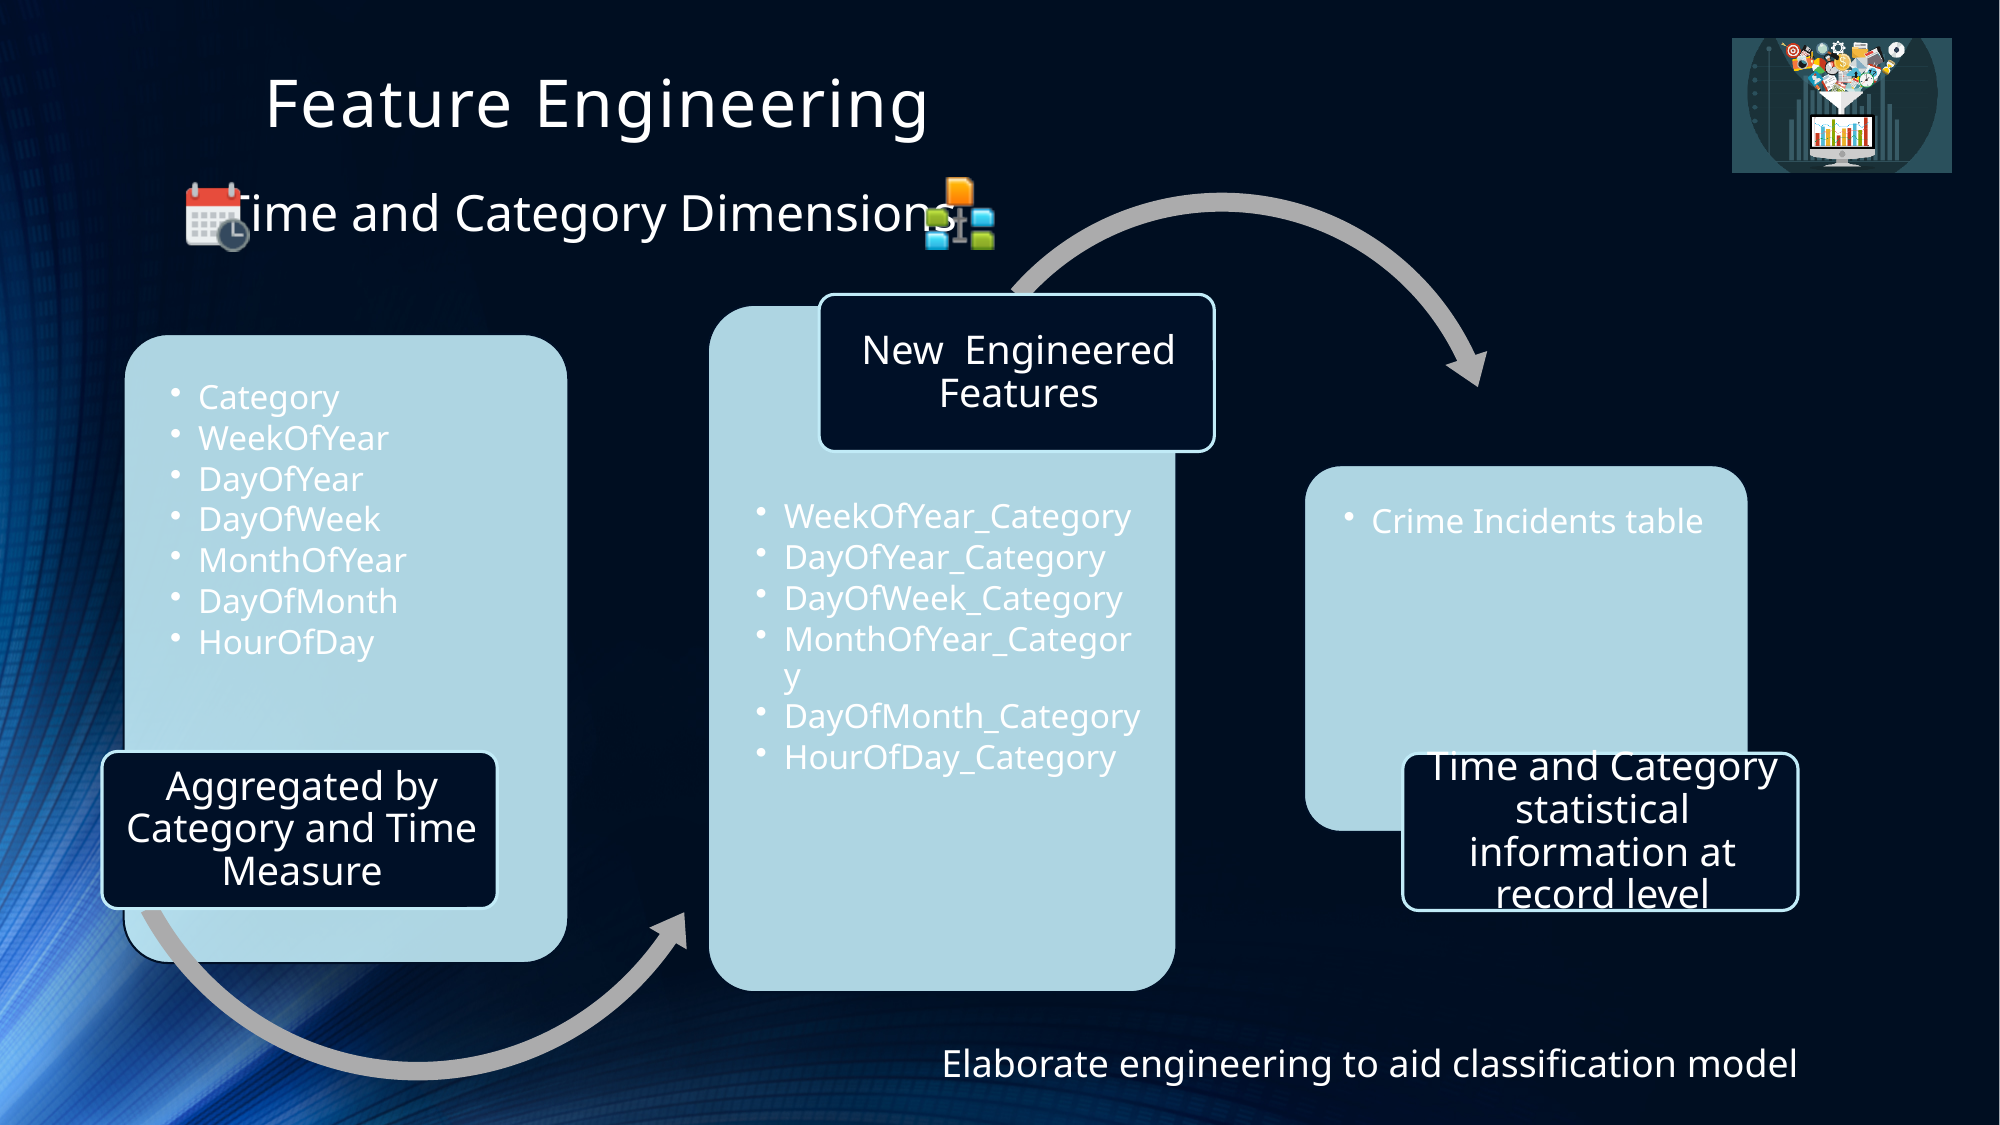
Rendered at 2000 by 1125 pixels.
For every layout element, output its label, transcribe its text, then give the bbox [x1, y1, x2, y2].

title Feature Engineering [249, 62, 1732, 149]
text_box Elaborate engineering to aid classification model [926, 1032, 1815, 1092]
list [59, 274, 1862, 1023]
text_box Time and Category Dimensions [207, 173, 973, 249]
picture [0, 0, 2000, 1125]
